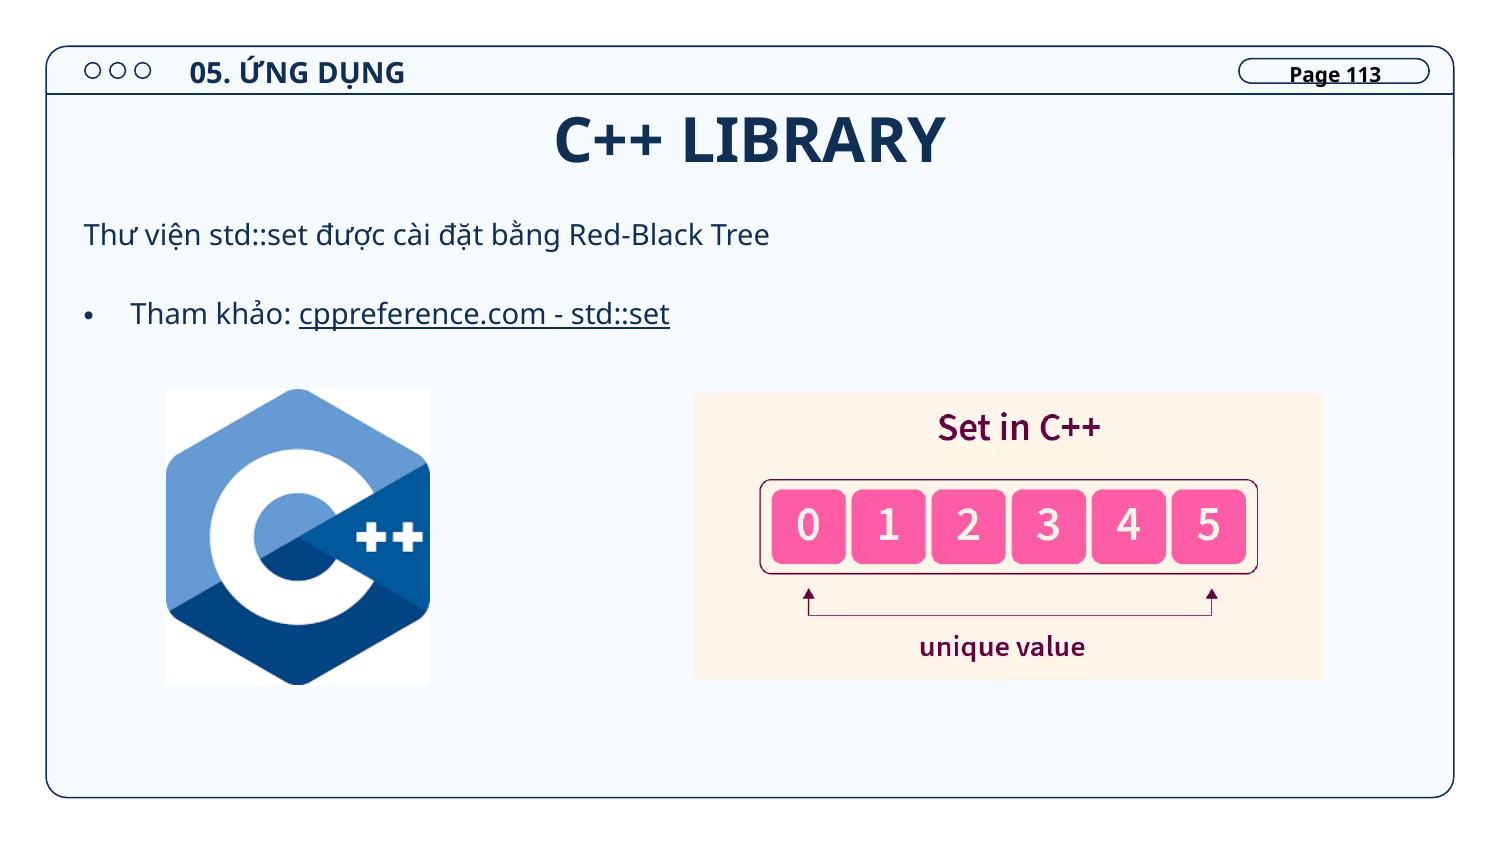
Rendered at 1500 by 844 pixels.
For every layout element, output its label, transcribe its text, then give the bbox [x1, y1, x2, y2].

picture [693, 393, 1325, 680]
text_box Page 113 [1274, 53, 1398, 94]
picture [166, 388, 430, 685]
text_box Tham khảo: cppreference.com - std::set [68, 260, 1412, 339]
subtitle Thư viện std::set được cài đặt bằng Red-Black Tree [68, 183, 1457, 275]
title C++ LIBRARY [118, 85, 1382, 180]
text_box 05. ỨNG DỤNG [160, 39, 436, 109]
